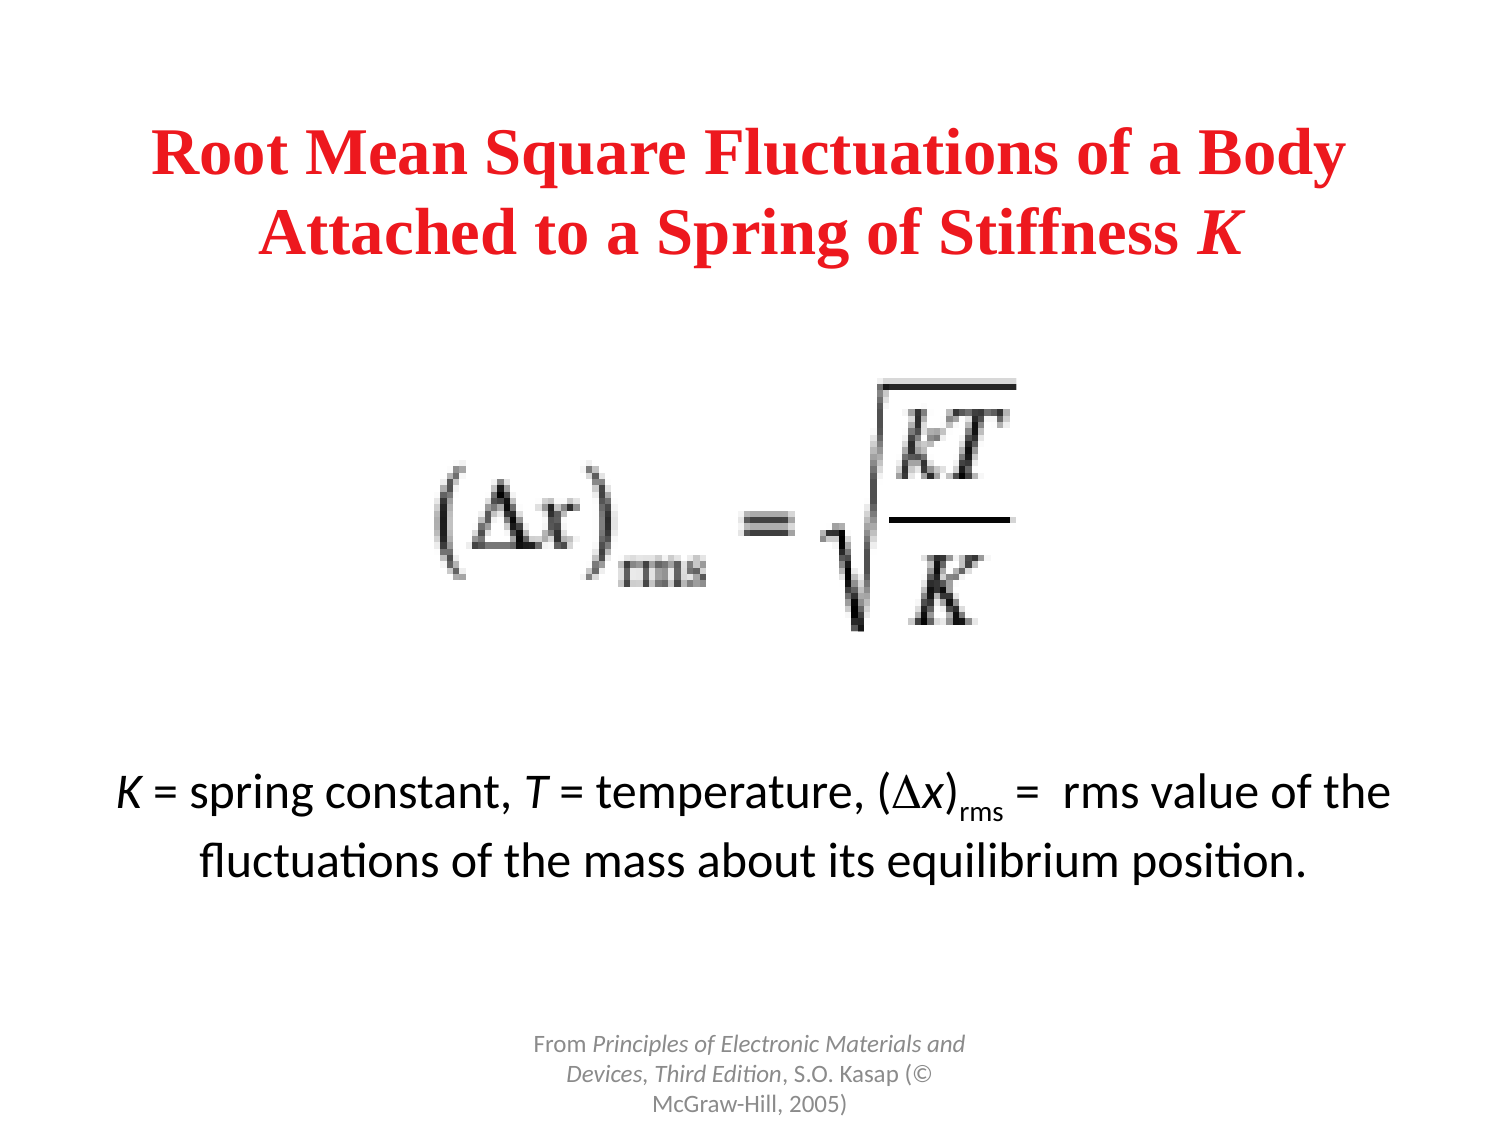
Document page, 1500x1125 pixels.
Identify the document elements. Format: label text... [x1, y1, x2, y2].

title Root Mean Square Fluctuations of a Body Attached to a Spring of Stiffness K [37, 99, 1463, 291]
text_box K = spring constant, T = temperature, (x)rms = rms value of the fluctuations of the mass about its equilibrium position. [41, 751, 1467, 895]
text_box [422, 372, 1017, 632]
footer From Principles of Electronic Materials and Devices, Third Edition, S.O. Kasap (© McGraw-Hill, 2005) [512, 1042, 988, 1103]
